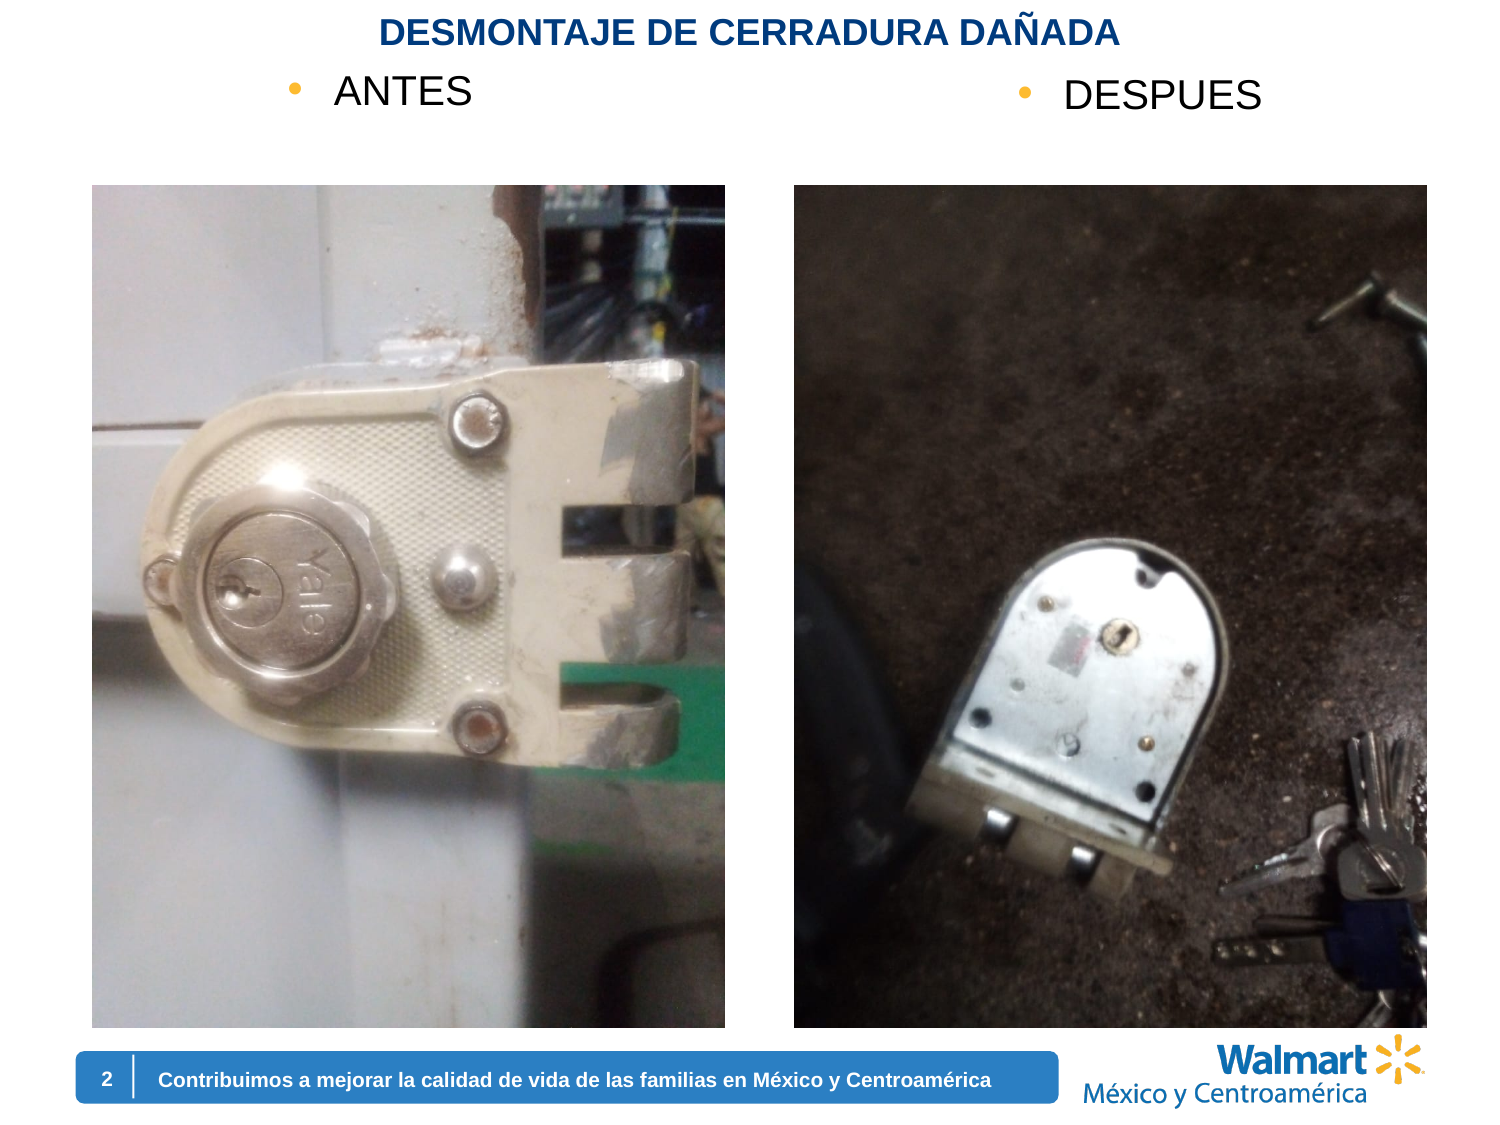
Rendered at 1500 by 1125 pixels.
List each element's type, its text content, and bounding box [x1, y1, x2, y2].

picture [92, 184, 725, 1028]
picture [794, 184, 1427, 1028]
text_box DESPUES [833, 60, 1446, 186]
picture [1084, 1034, 1425, 1109]
title DESMONTAJE DE CERRADURA DAÑADA [74, 0, 1426, 61]
footer Contribuimos a mejorar la calidad de vida de las familias en México y Centroamérica [142, 1058, 1024, 1093]
text_box ANTES [73, 63, 686, 189]
